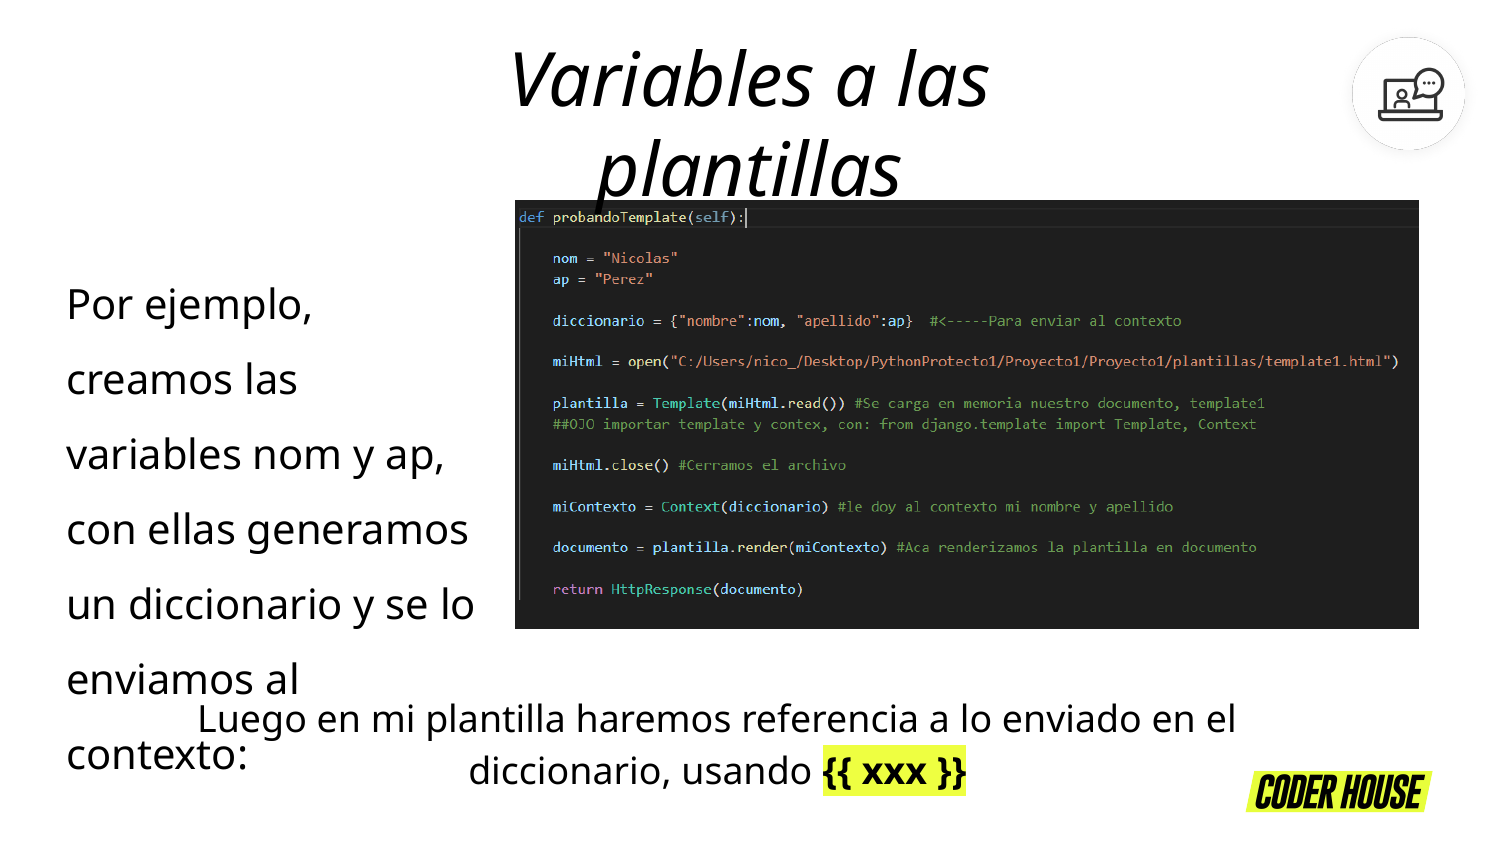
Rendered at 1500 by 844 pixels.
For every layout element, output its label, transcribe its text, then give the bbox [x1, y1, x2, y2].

text_box Luego en mi plantilla haremos referencia a lo enviado en el diccionario, usando {{ xxx }} [96, 673, 1339, 826]
picture [515, 200, 1419, 630]
picture [1241, 764, 1437, 819]
picture [1338, 22, 1479, 164]
text_box Por ejemplo, creamos las variables nom y ap, con ellas generamos un diccionario y se lo enviamos al contexto: [51, 237, 501, 793]
text_box Variables a las plantillas [358, 40, 1142, 203]
